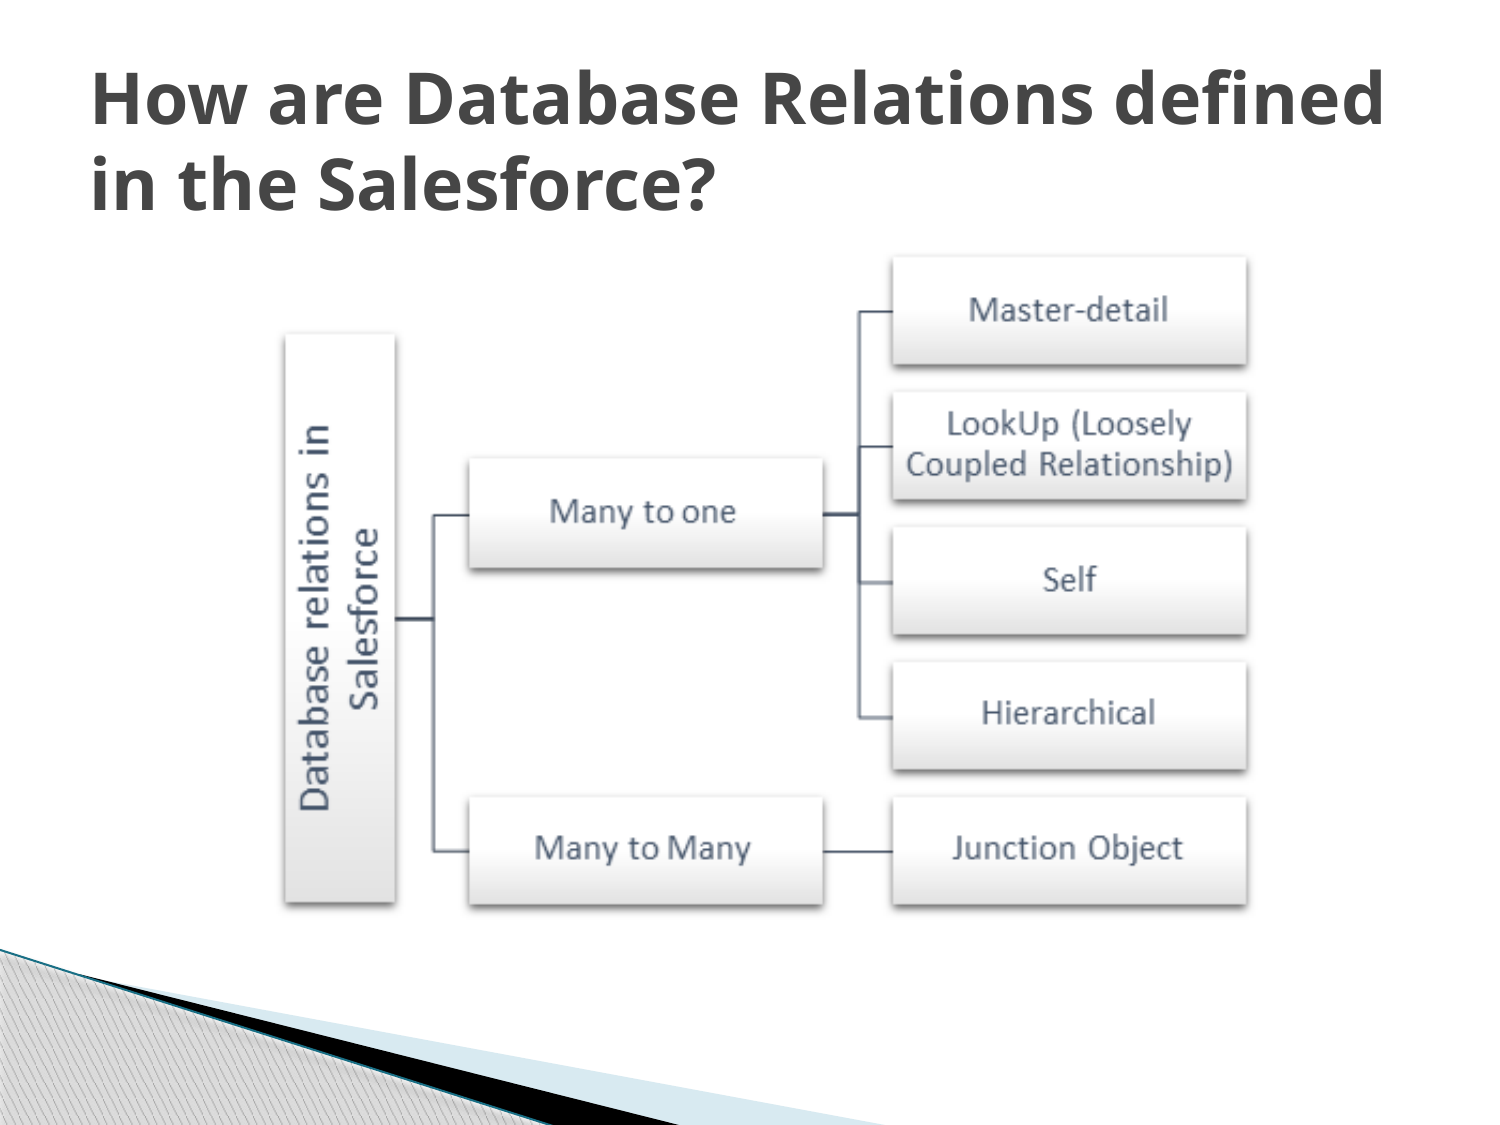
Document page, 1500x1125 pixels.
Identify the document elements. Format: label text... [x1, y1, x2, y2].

title How are Database Relations defined in the Salesforce? [75, 45, 1425, 233]
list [162, 249, 1376, 967]
